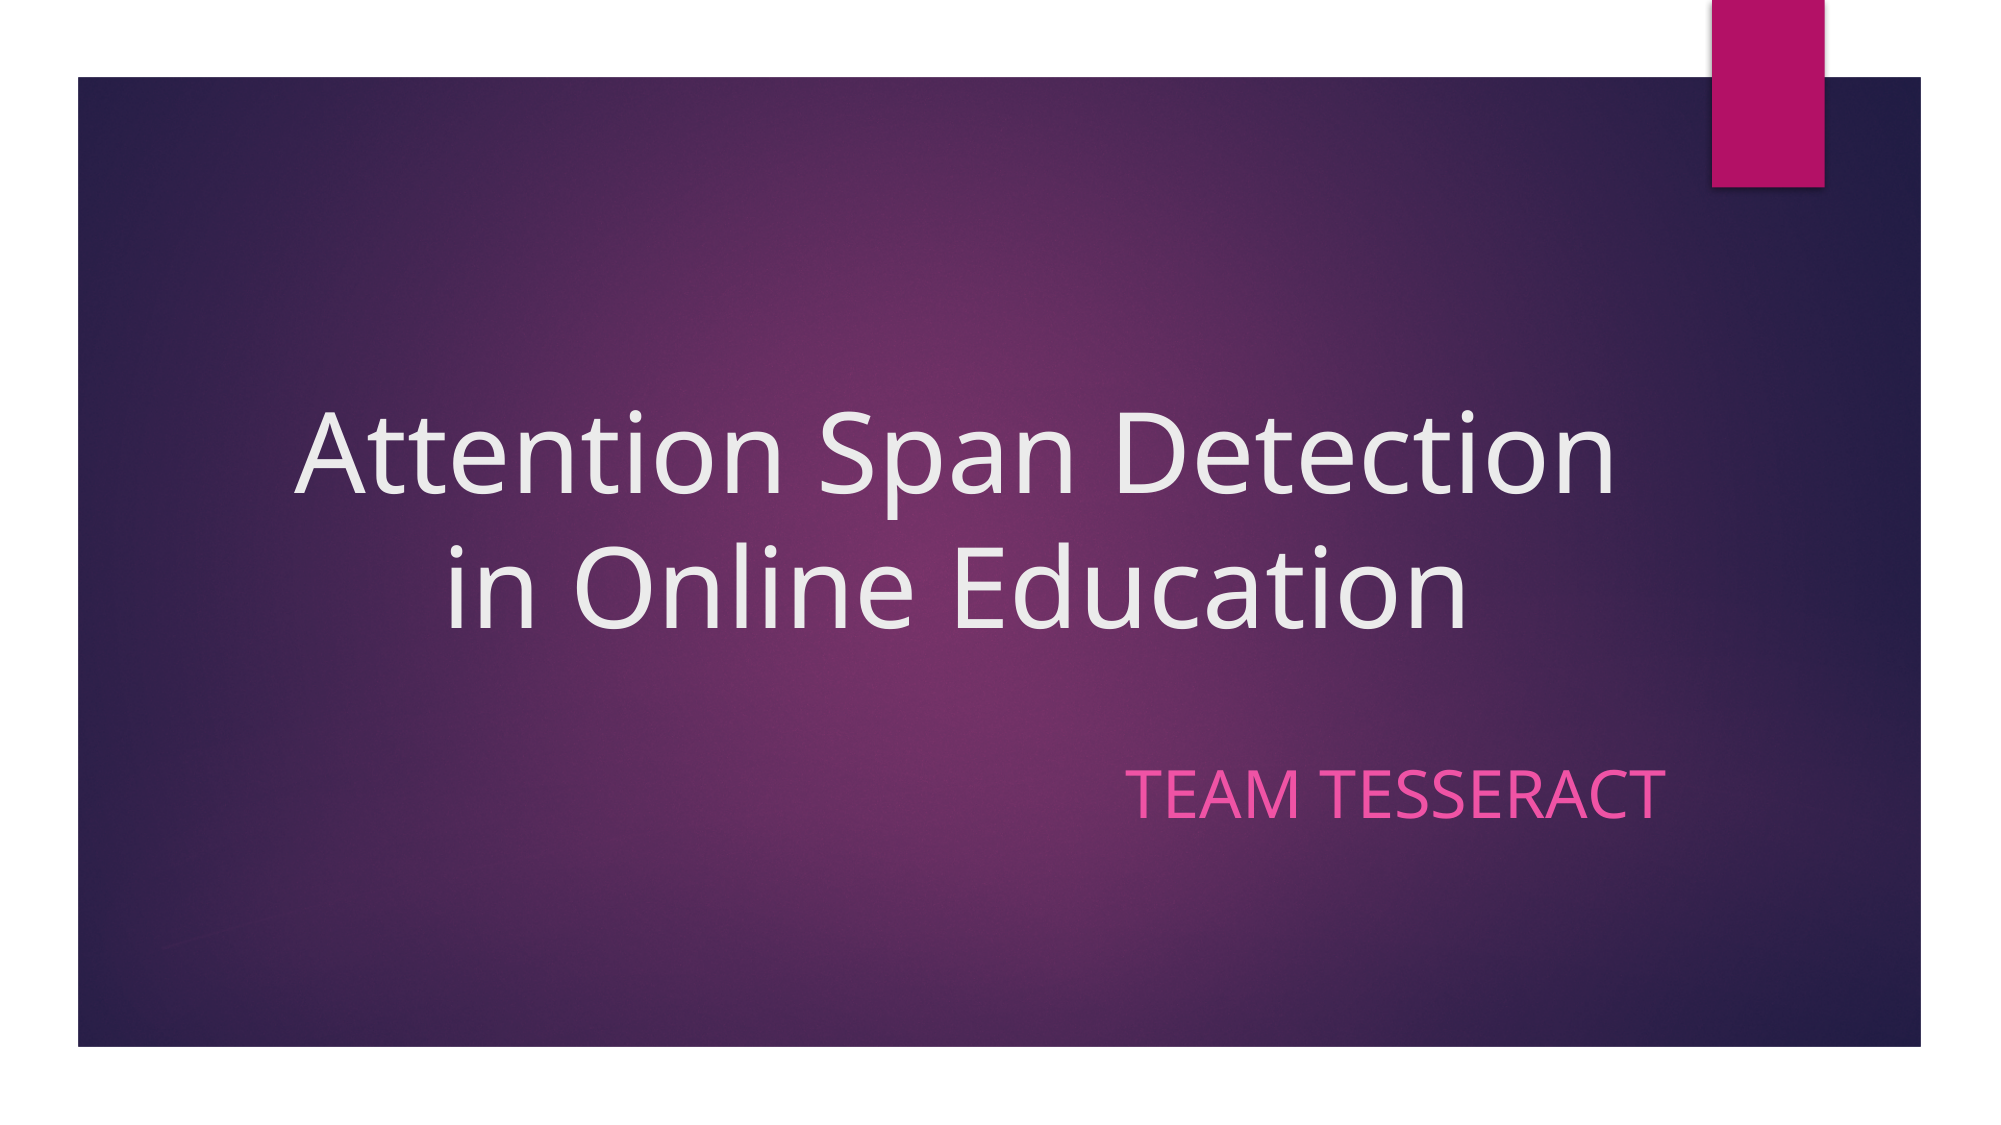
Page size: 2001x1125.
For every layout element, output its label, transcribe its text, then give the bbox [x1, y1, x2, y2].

subtitle TEAM TESSERACT [233, 744, 1682, 887]
title Attention Span Detection in Online Education [233, 219, 1682, 659]
